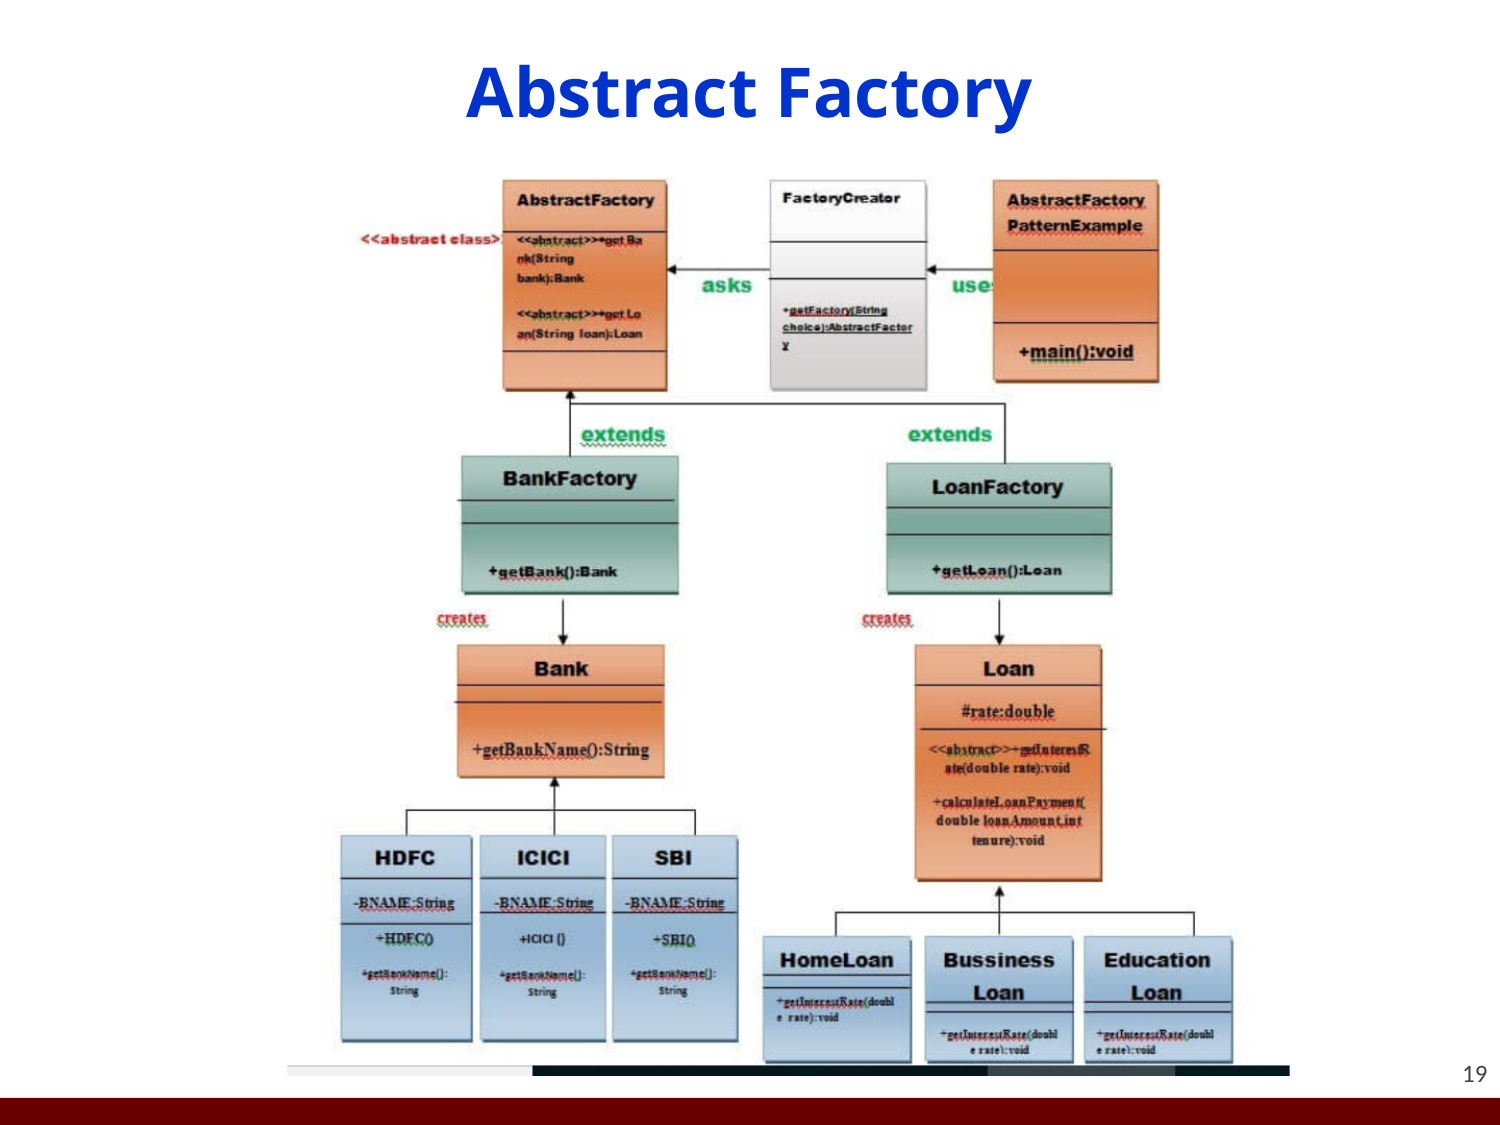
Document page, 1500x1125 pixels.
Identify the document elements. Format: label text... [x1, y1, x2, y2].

picture [287, 162, 1290, 1076]
title Abstract Factory [75, 28, 1425, 163]
